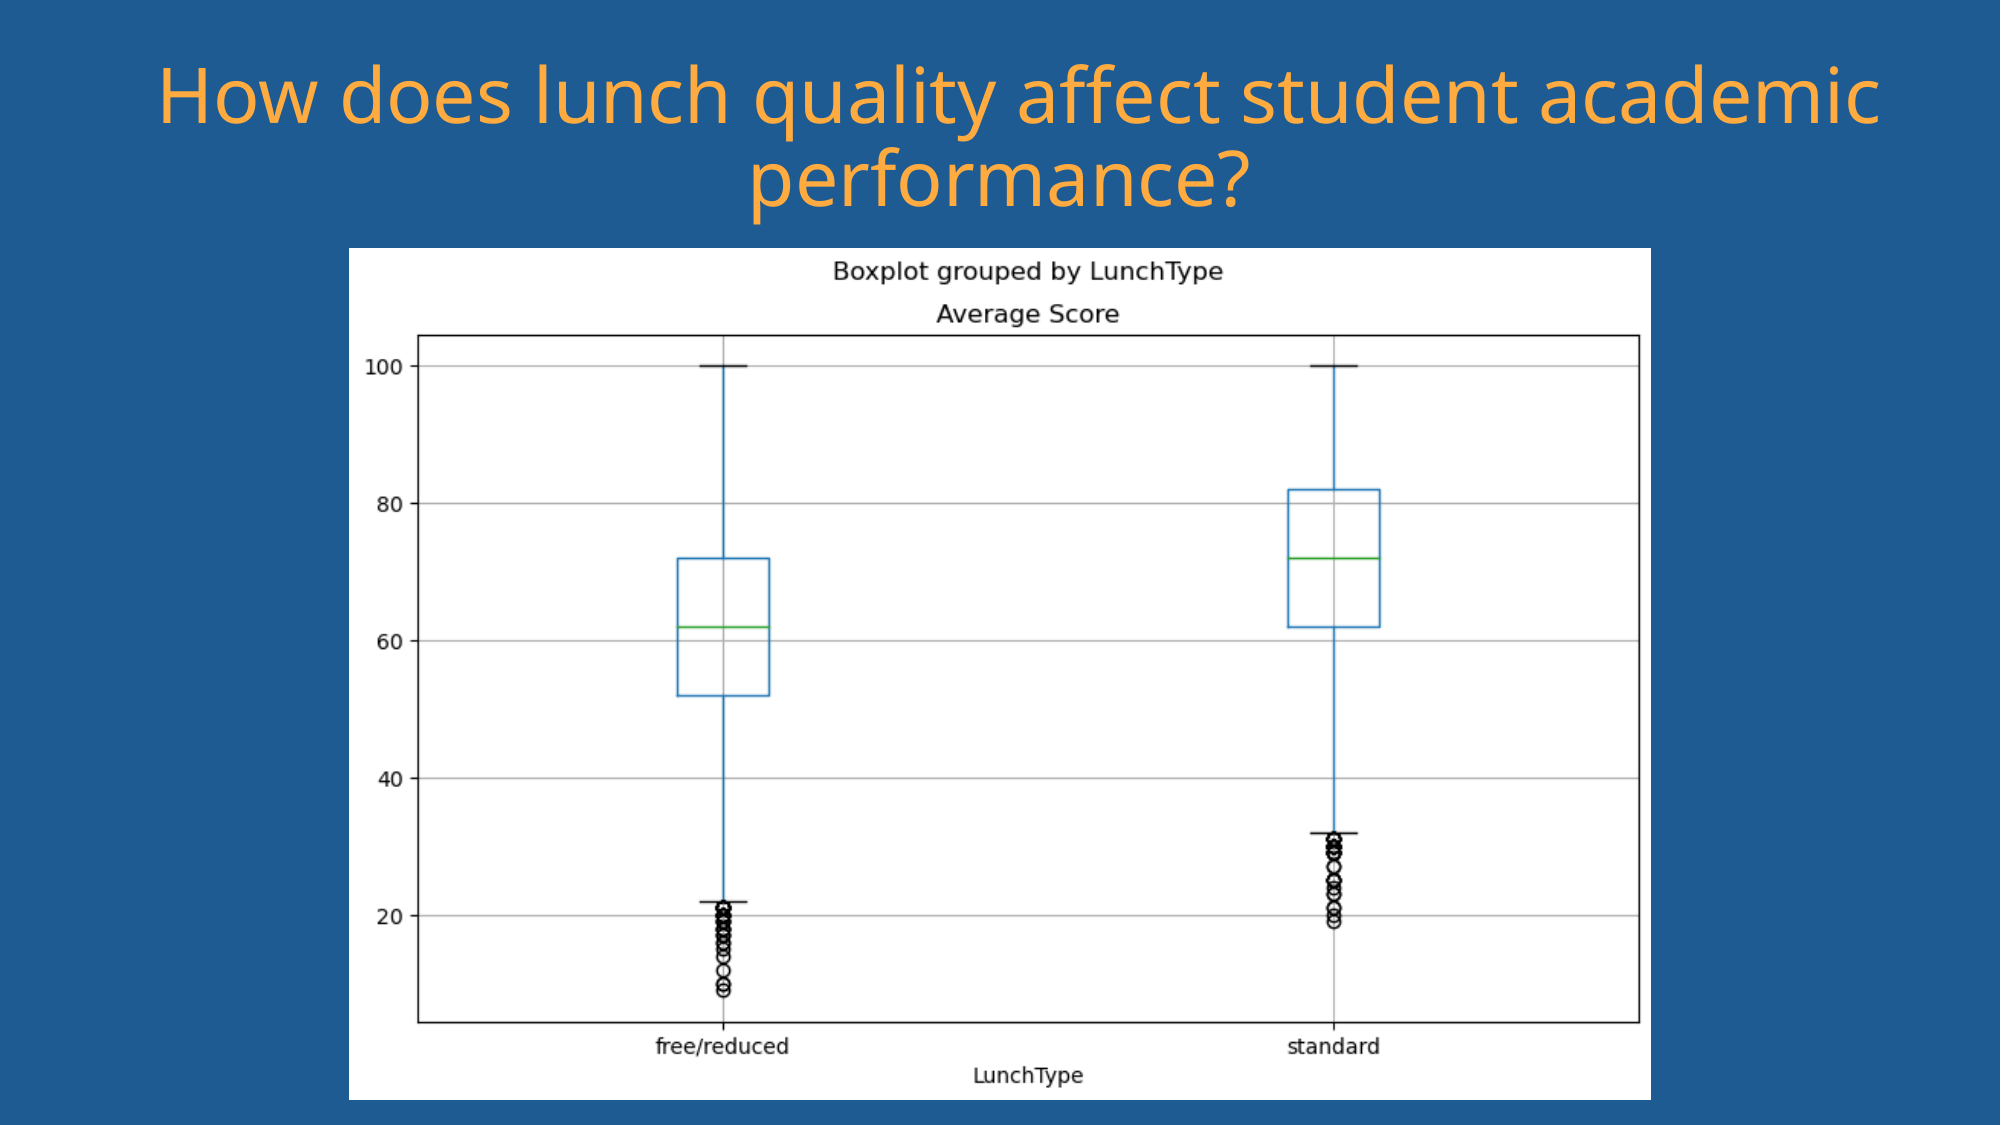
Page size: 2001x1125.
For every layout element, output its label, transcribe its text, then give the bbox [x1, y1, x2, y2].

title How does lunch quality affect student academic performance? [0, 31, 2000, 249]
picture [348, 248, 1651, 1101]
